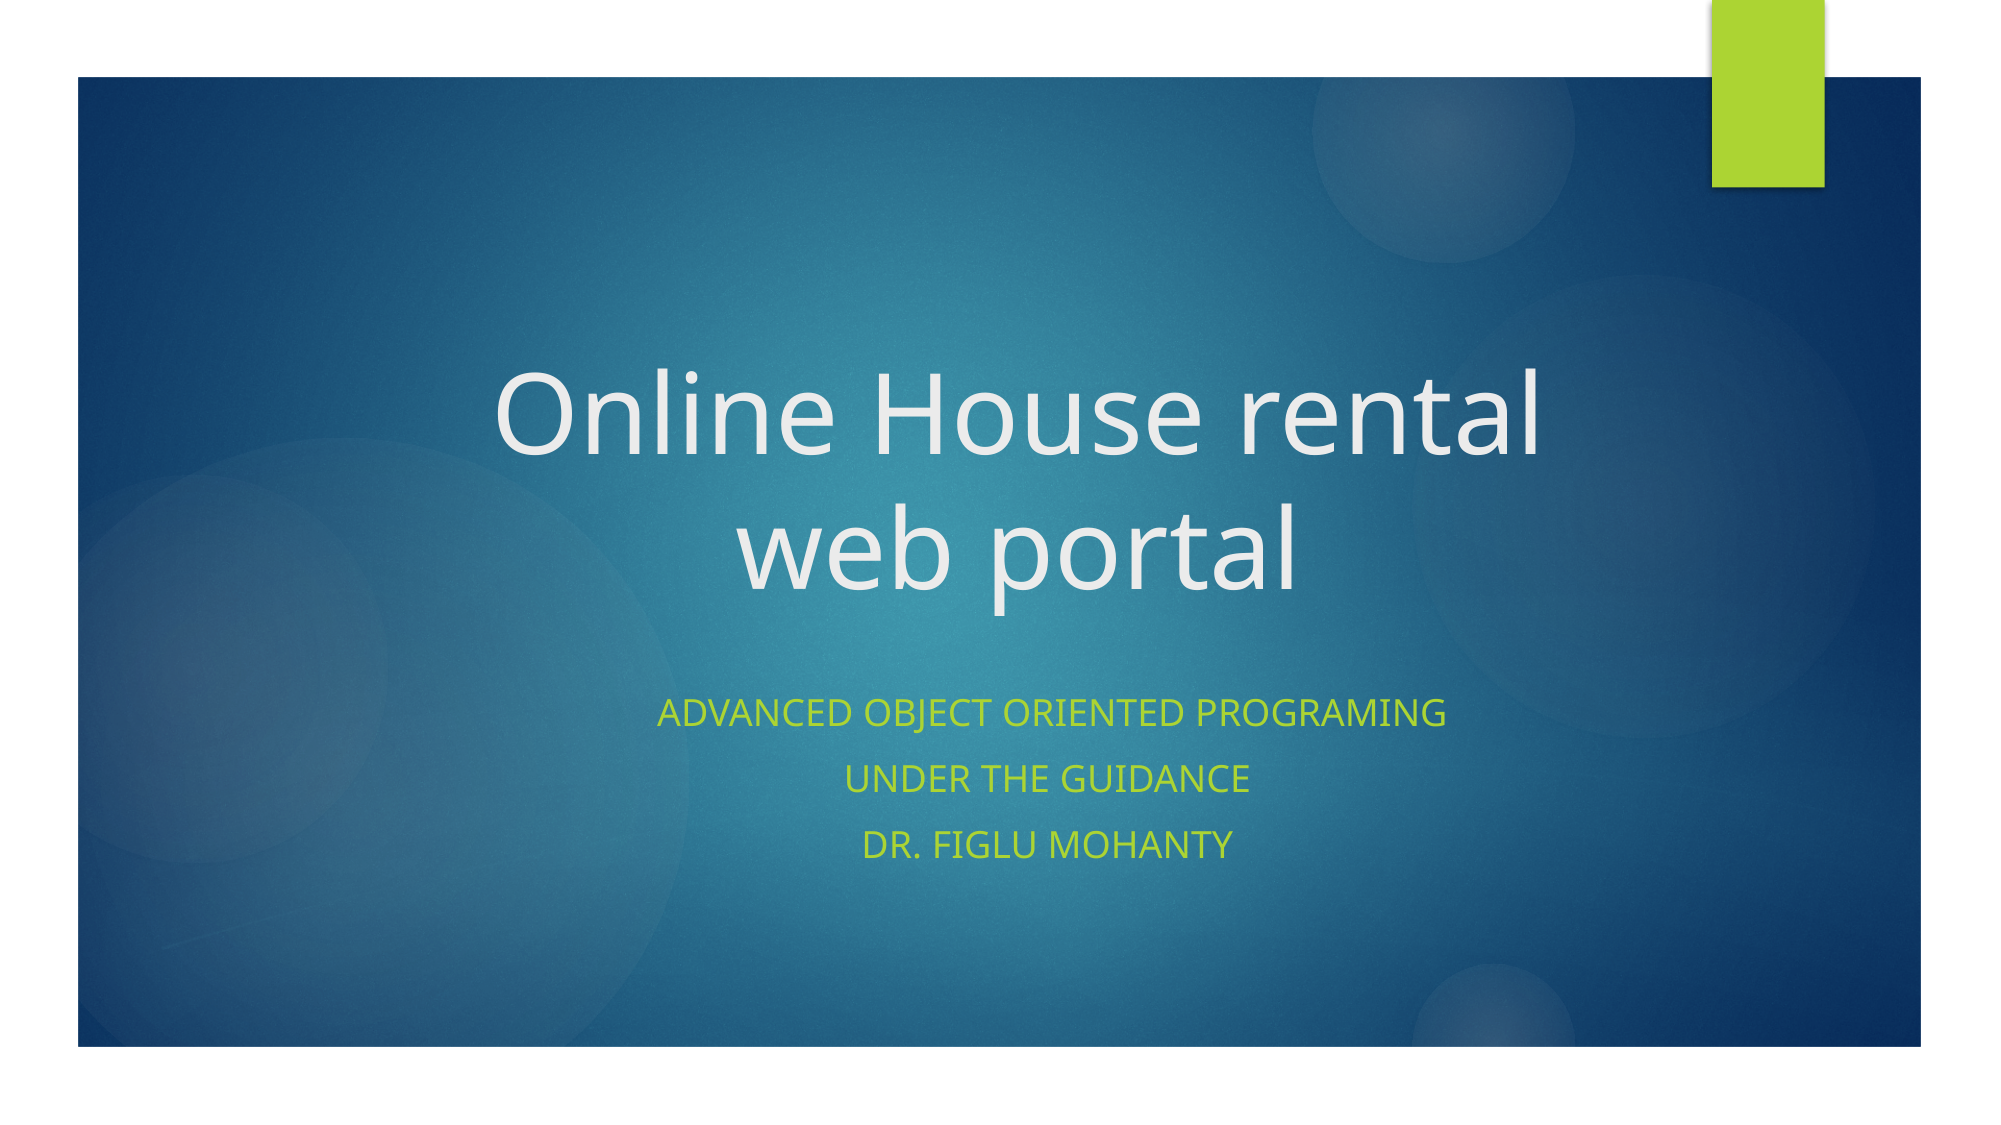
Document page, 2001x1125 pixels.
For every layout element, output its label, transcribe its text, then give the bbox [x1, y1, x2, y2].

subtitle Advanced Object Oriented Programing Under The Guidance DR. Figlu Mohanty [328, 681, 1777, 913]
title Online House rental web portal [383, 234, 1655, 620]
